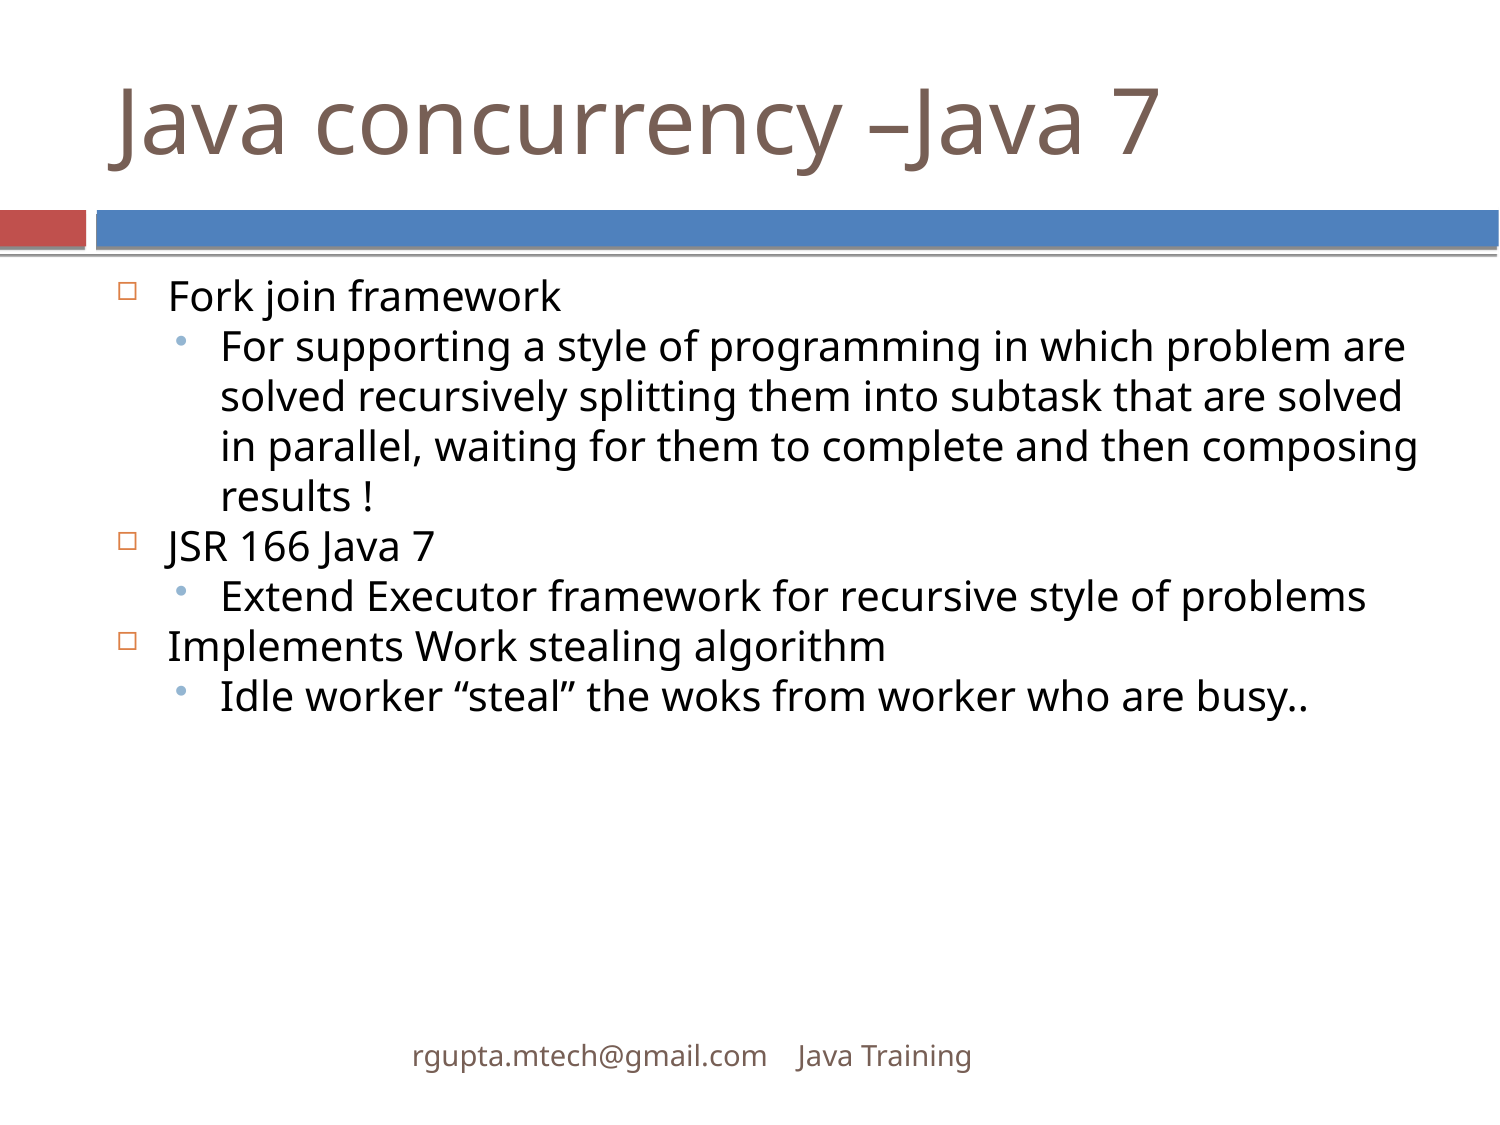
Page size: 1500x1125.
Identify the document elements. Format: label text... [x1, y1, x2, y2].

text_box Java concurrency –Java 7 [100, 37, 1437, 199]
text_box Fork join framework For supporting a style of programming in which problem are solved recursively splitting them into subtask that are solved in parallel, waiting for them to complete and then composing results ! JSR 166 Java 7 Extend Executor framework for recursive style of problems Implements Work stealing algorithm Idle worker “steal” the woks from worker who are busy.. [100, 262, 1437, 999]
text_box rgupta.mtech@gmail.com Java Training [99, 1024, 989, 1084]
